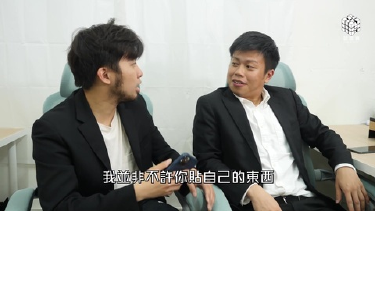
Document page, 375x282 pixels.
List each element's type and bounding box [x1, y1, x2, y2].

picture [0, 0, 375, 212]
